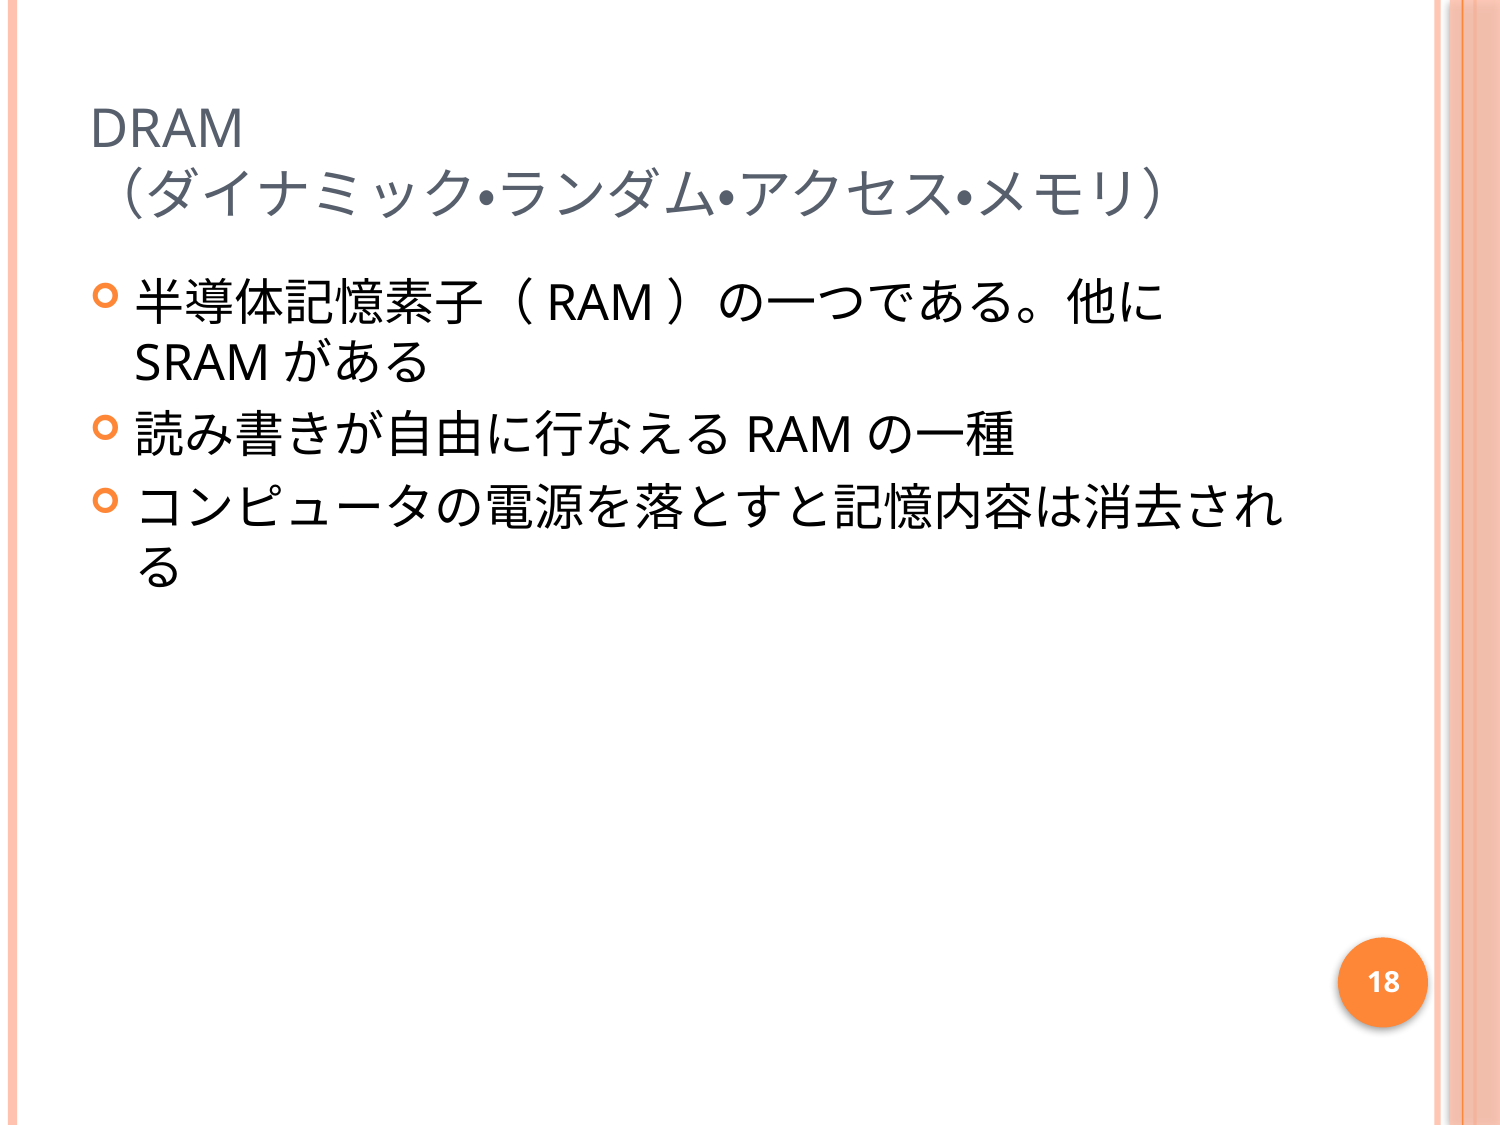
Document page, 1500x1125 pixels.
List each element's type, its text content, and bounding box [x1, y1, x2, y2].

slide_number 18 [1333, 940, 1434, 1027]
list 半導体記憶素子（RAM）の一つである。他にSRAMがある 読み書きが自由に行なえるRAMの一種 コンピュータの電源を落とすと記憶内容は消去される [75, 262, 1300, 1062]
title DRAM （ダイナミック・ランダム・アクセス・メモリ） [75, 45, 1300, 233]
